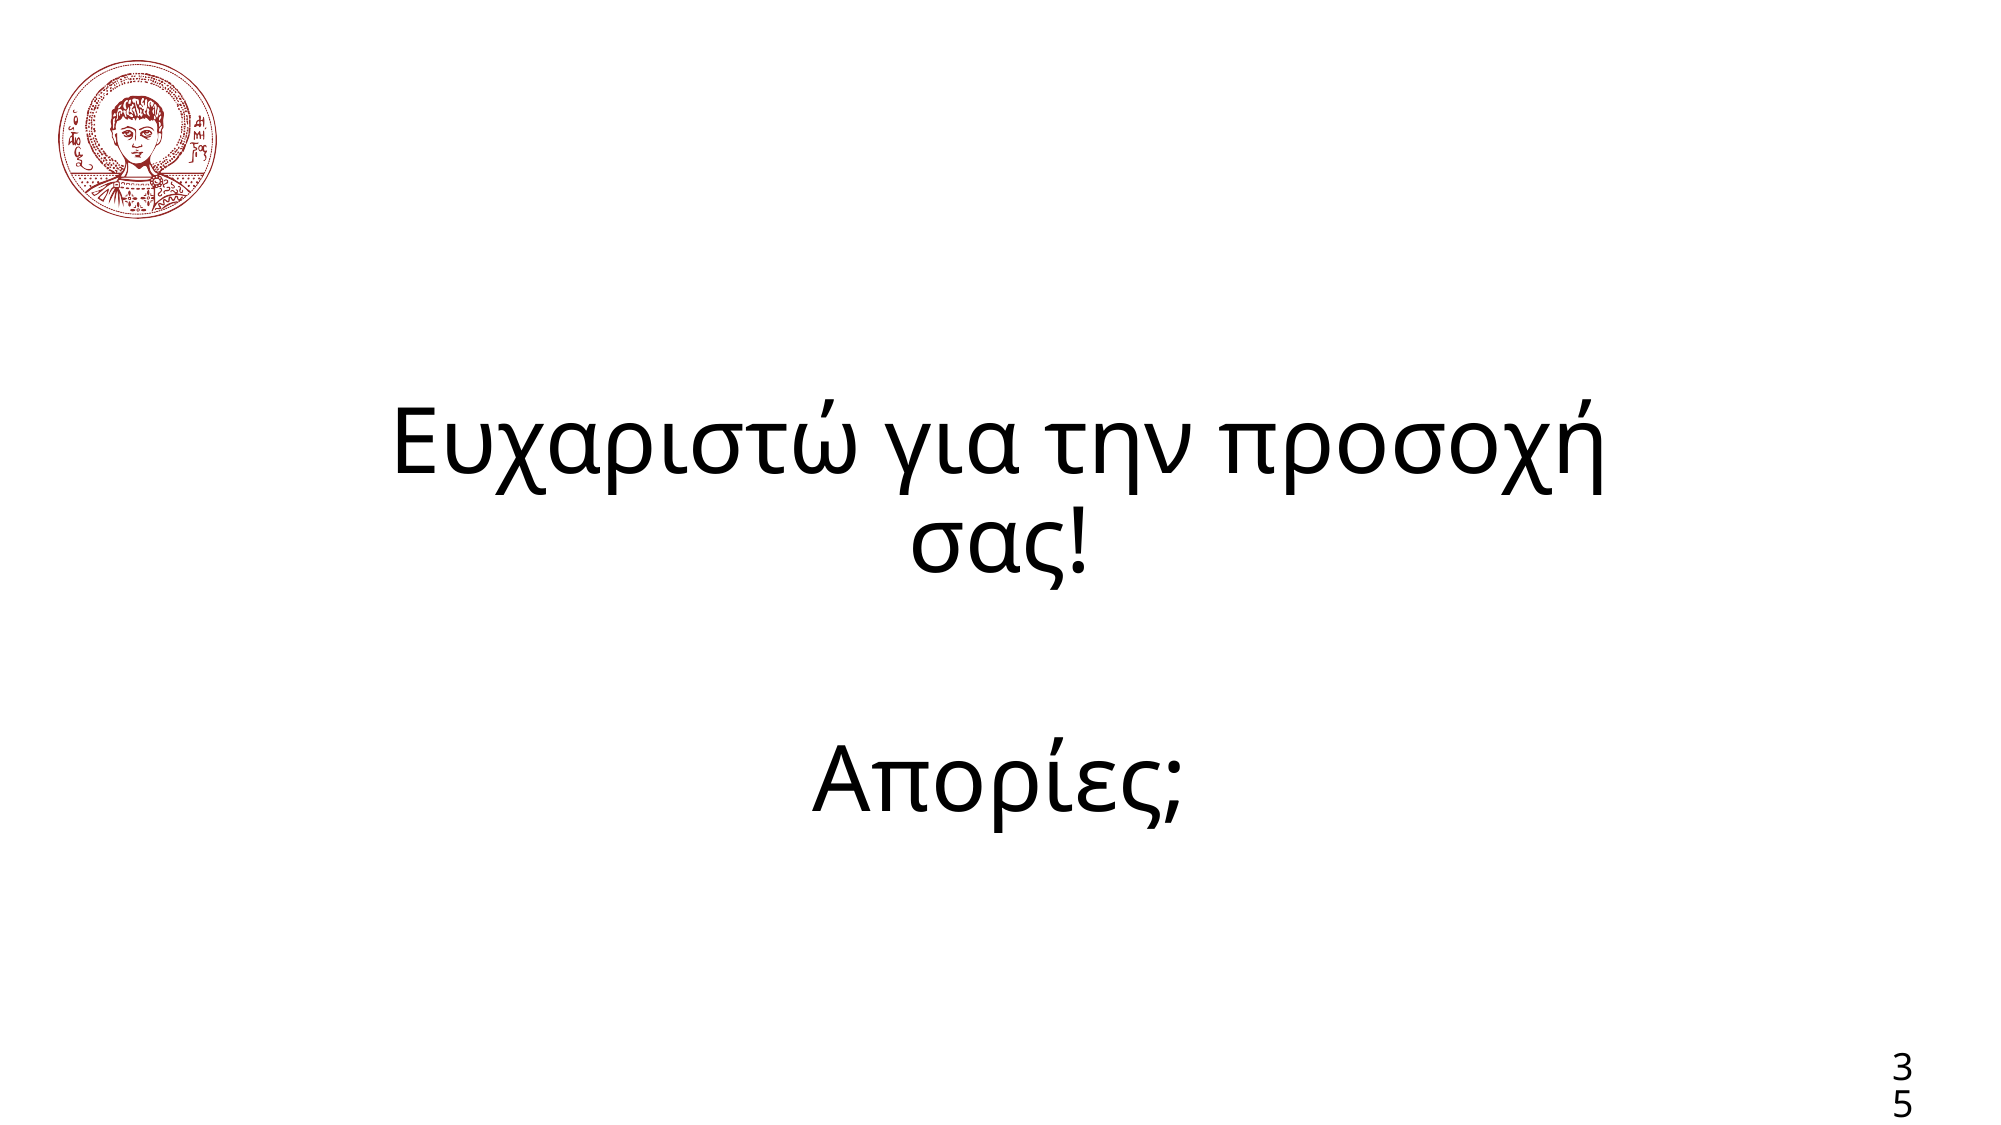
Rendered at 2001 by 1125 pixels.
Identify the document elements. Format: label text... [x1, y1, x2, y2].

picture [58, 60, 217, 219]
list Ευχαριστώ για την προσοχή σας! Απορίες; [318, 386, 1682, 739]
slide_number 35 [1877, 1035, 1950, 1096]
